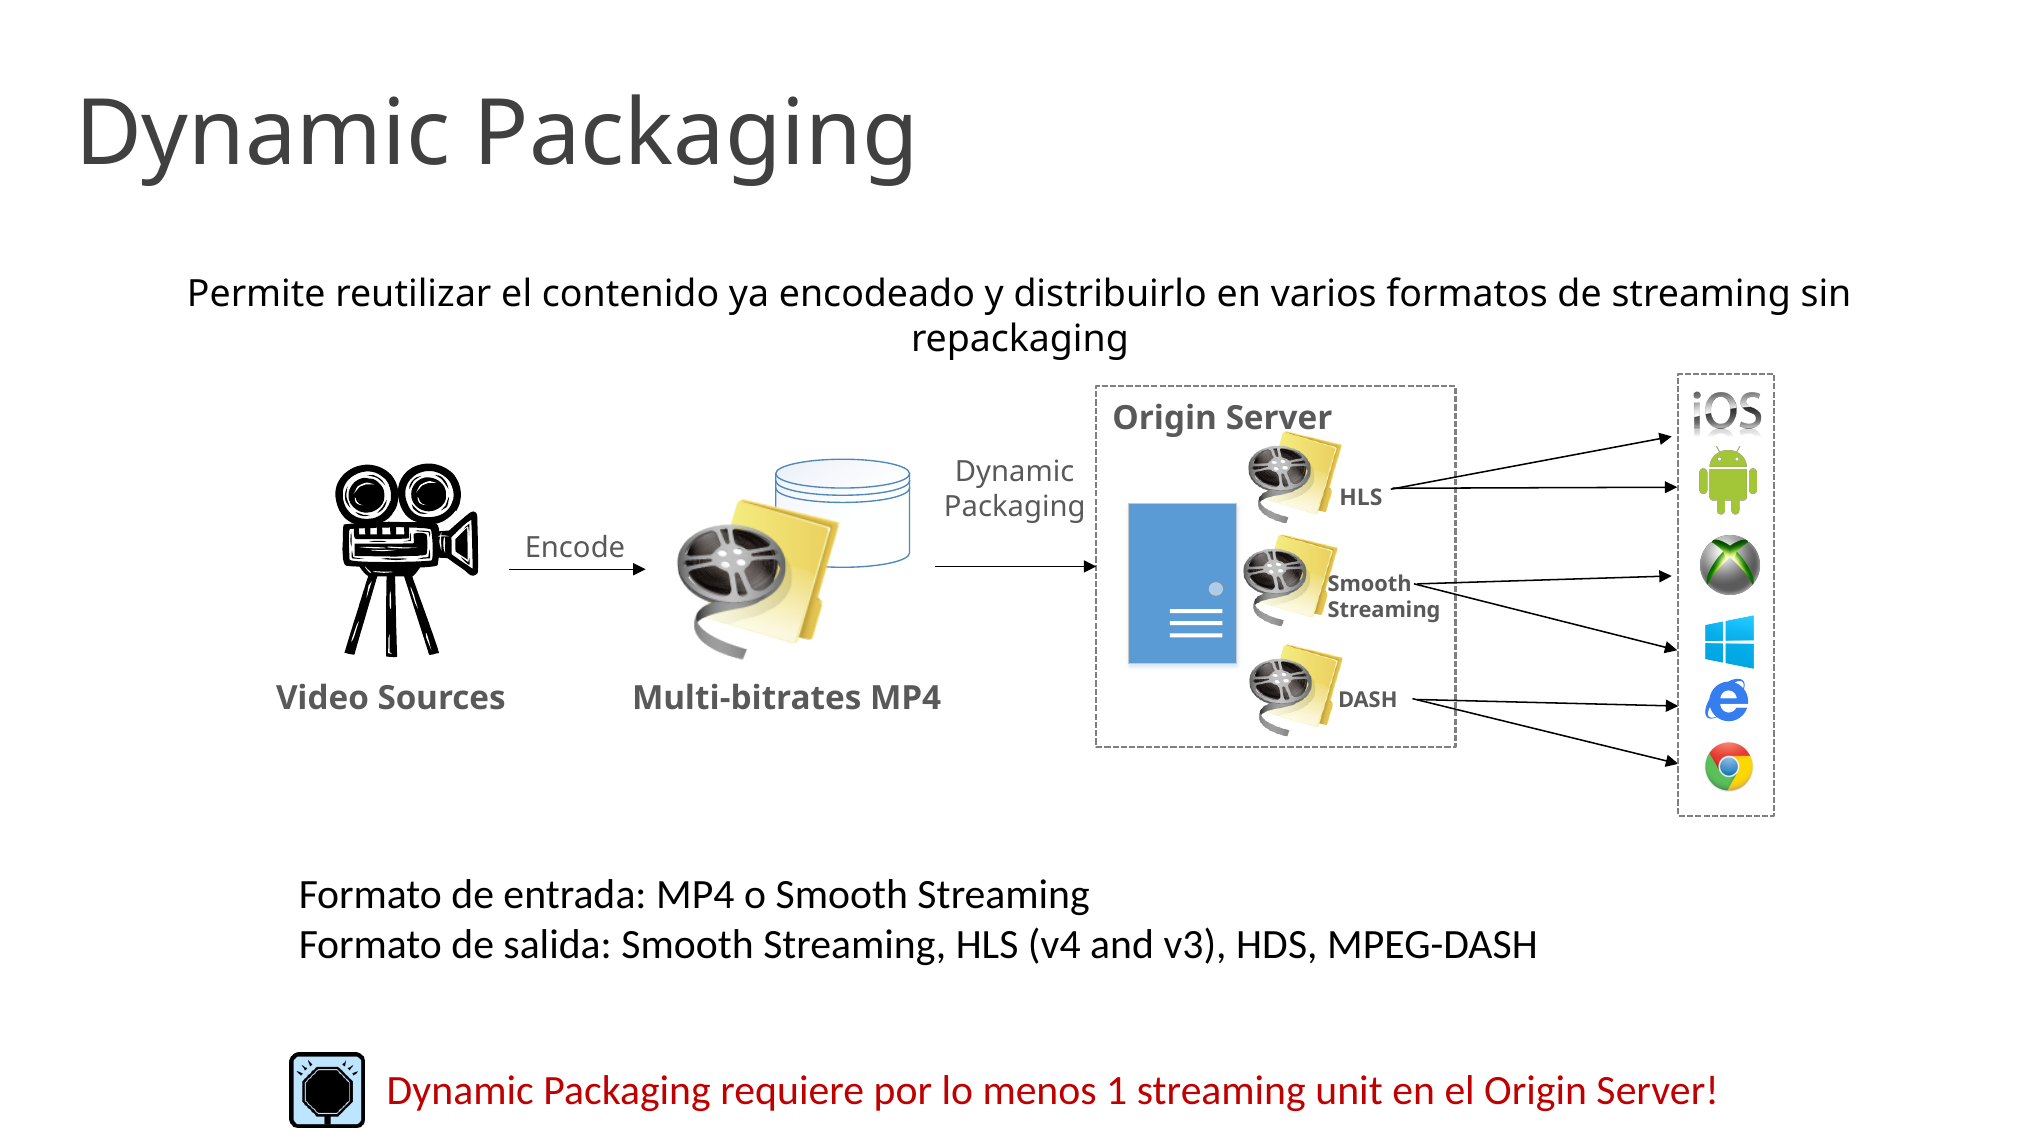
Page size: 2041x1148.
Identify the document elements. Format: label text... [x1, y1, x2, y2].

text_box [1676, 372, 1776, 818]
picture [1705, 615, 1754, 669]
picture [1122, 424, 1349, 742]
picture [333, 460, 481, 660]
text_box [1413, 583, 1678, 651]
text_box Permite reutilizar el contenido ya encodeado y distribuirlo en varios formatos de streaming sin repackaging [111, 261, 1929, 366]
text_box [1390, 436, 1672, 488]
picture [1693, 391, 1762, 437]
text_box Formato de entrada: MP4 o Smooth Streaming Formato de salida: Smooth Streaming, HLS (v4 and v3), HDS, MPEG-DASH [283, 859, 1554, 975]
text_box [289, 1051, 1751, 1128]
text_box Dynamic Packaging [45, 48, 1995, 199]
text_box Dynamic Packaging [929, 445, 1101, 530]
text_box [1094, 384, 1458, 749]
picture [1700, 673, 1755, 727]
text_box Encode [509, 520, 640, 568]
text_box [1416, 575, 1672, 582]
text_box DASH [1354, 678, 1413, 720]
text_box Multi-bitrates MP4 [617, 669, 957, 724]
text_box Video Sources [261, 669, 521, 724]
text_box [1410, 698, 1679, 764]
picture [1699, 534, 1761, 596]
picture [1699, 446, 1757, 515]
picture [668, 455, 911, 670]
picture [1700, 741, 1758, 792]
